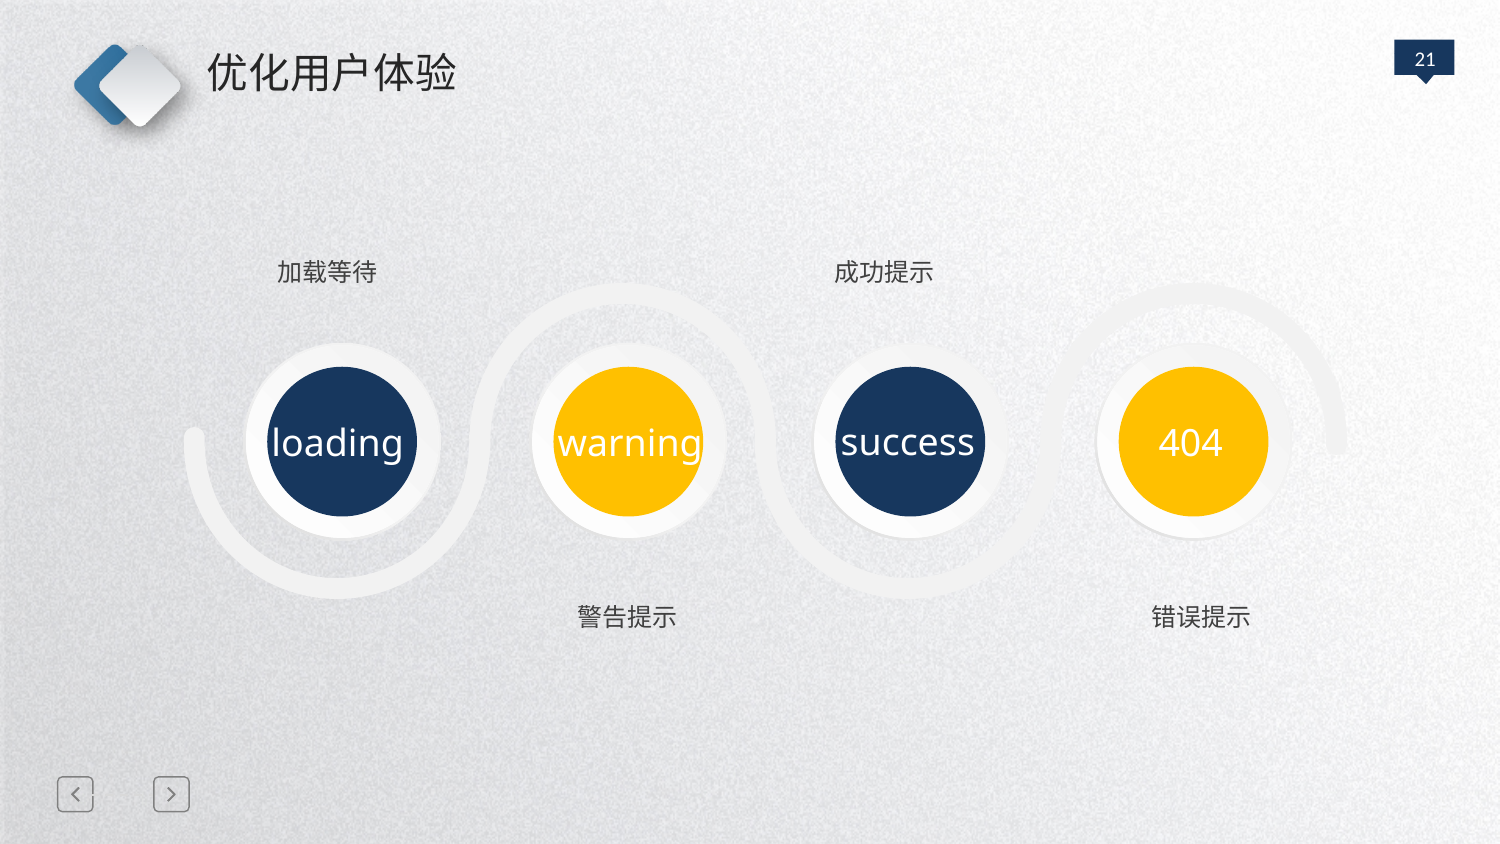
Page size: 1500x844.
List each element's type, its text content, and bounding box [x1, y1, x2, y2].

picture [0, 0, 1500, 844]
text_box 优化用户体验 [195, 41, 469, 103]
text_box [194, 241, 1337, 632]
